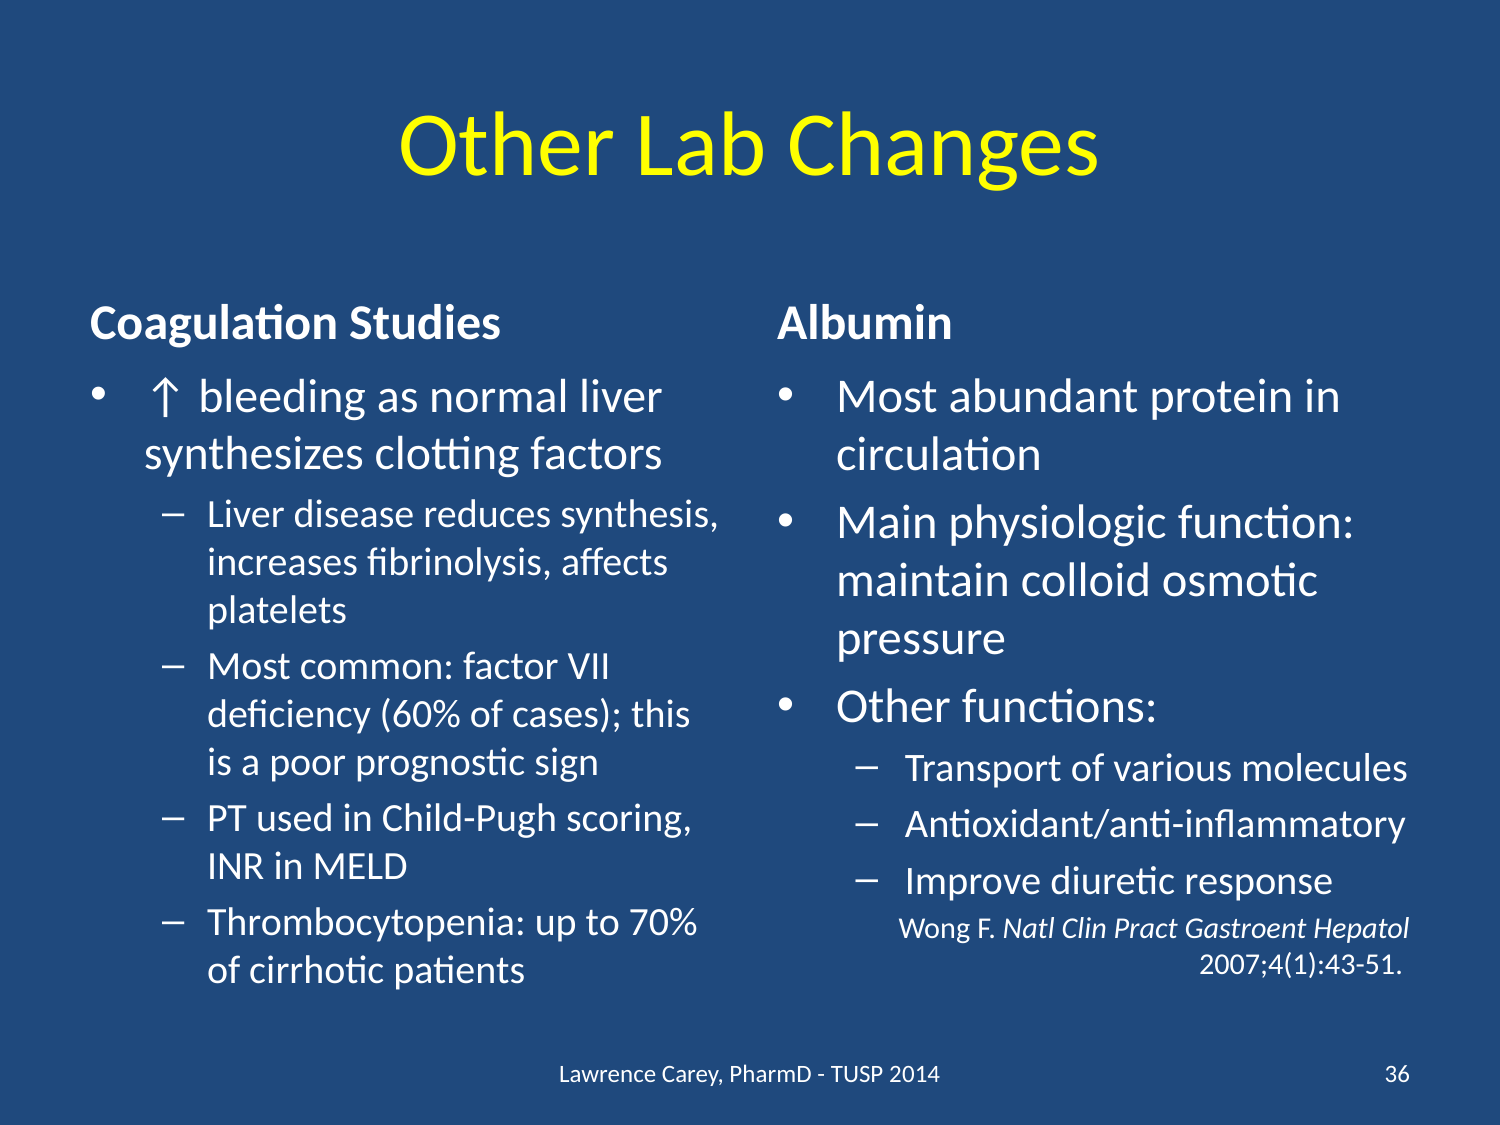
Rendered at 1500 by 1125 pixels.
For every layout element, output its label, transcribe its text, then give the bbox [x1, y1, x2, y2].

list Most abundant protein in circulation Main physiologic function: maintain colloid osmotic pressure Other functions: Transport of various molecules Antioxidant/anti-inflammatory Improve diuretic response Wong F. Natl Clin Pract Gastroent Hepatol 2007;4(1):43-51. [761, 356, 1425, 1005]
title Other Lab Changes [75, 45, 1425, 233]
list Coagulation Studies [75, 251, 738, 356]
slide_number 36 [1074, 1042, 1425, 1103]
footer Lawrence Carey, PharmD - TUSP 2014 [512, 1042, 988, 1103]
list ↑ bleeding as normal liver synthesizes clotting factors Liver disease reduces synthesis, increases fibrinolysis, affects platelets Most common: factor VII deficiency (60% of cases); this is a poor prognostic sign PT used in Child-Pugh scoring, INR in MELD Thrombocytopenia: up to 70% of cirrhotic patients [75, 356, 738, 1005]
list Albumin [761, 251, 1425, 356]
